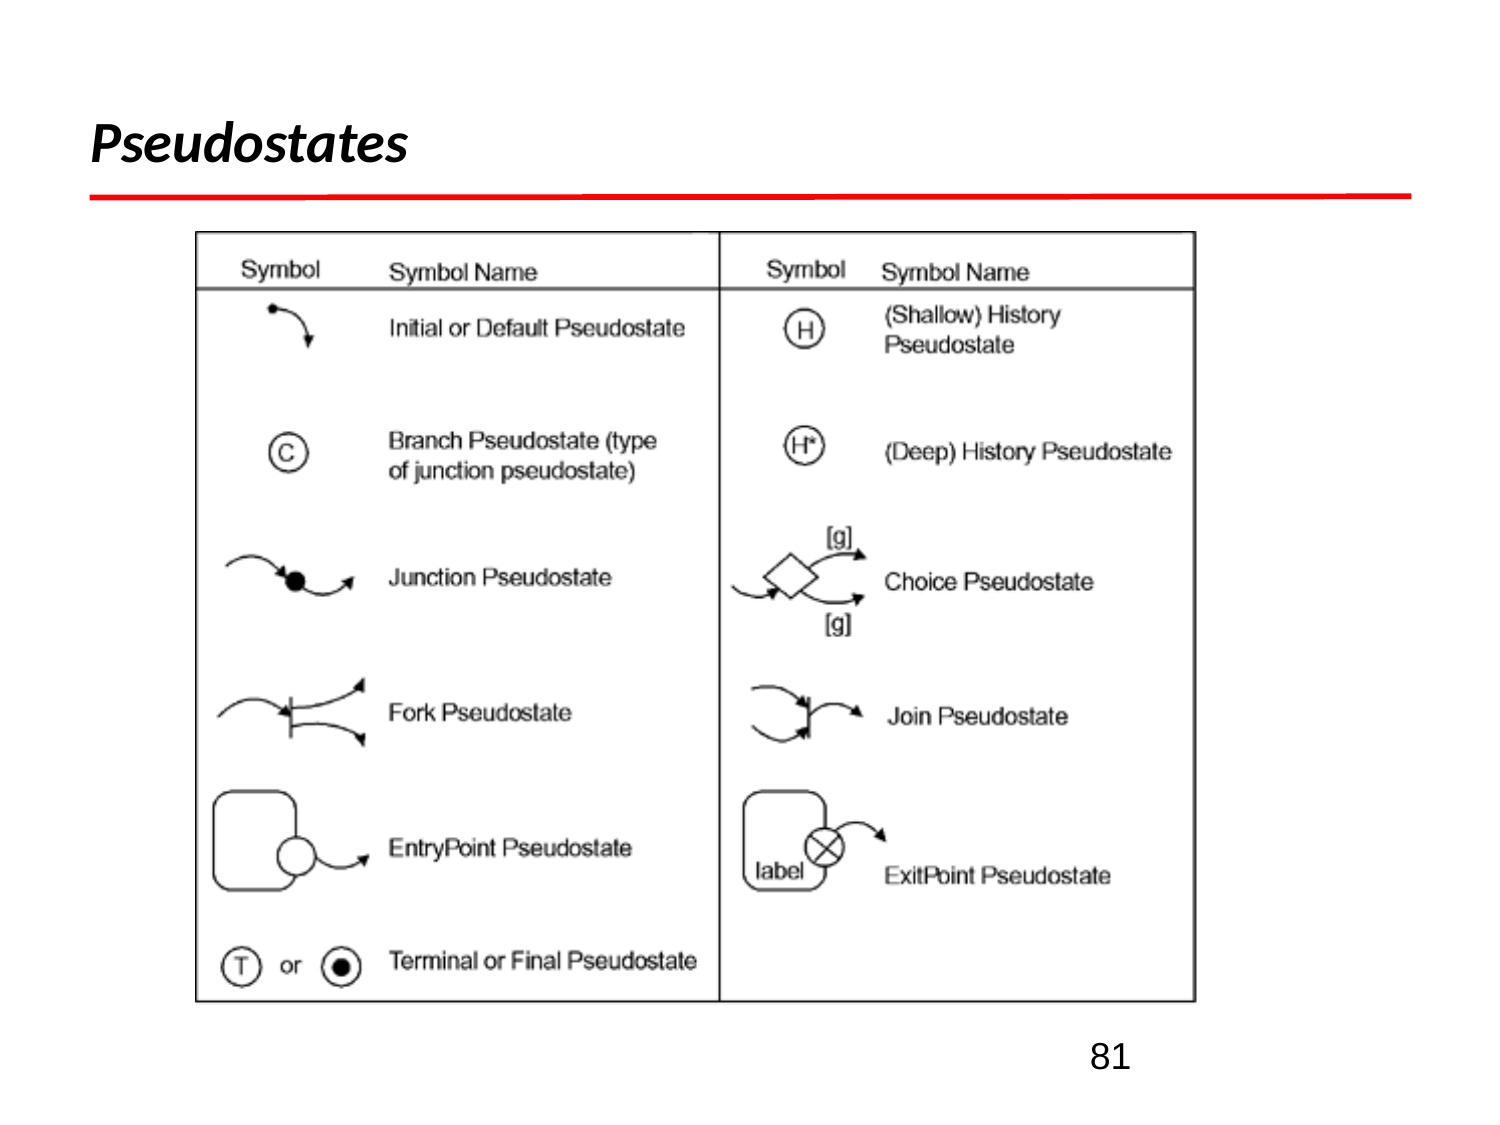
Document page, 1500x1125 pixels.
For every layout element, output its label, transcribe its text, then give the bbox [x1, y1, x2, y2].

title Pseudostates [75, 45, 1425, 233]
picture [194, 231, 1200, 1006]
slide_number 81 [1074, 1024, 1426, 1103]
